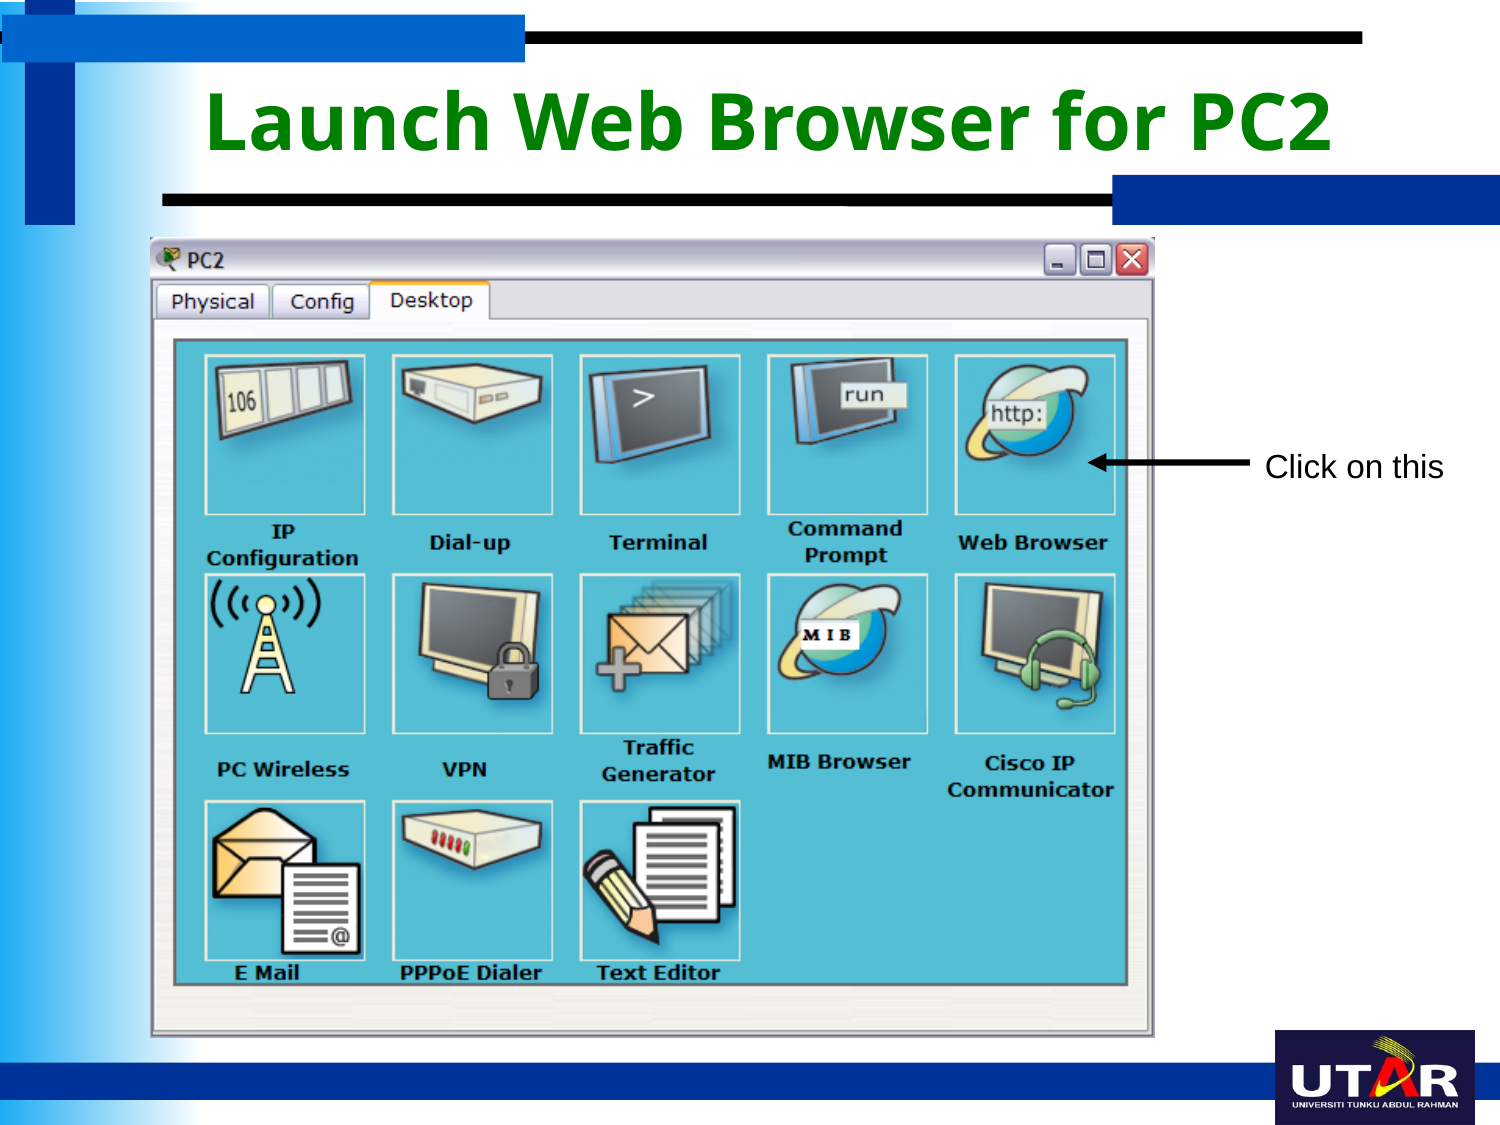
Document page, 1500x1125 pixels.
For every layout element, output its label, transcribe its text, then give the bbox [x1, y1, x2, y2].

title Launch Web Browser for PC2 [74, 49, 1463, 188]
picture [1275, 1030, 1475, 1125]
text_box Click on this [1249, 437, 1475, 493]
picture [149, 237, 1156, 1038]
